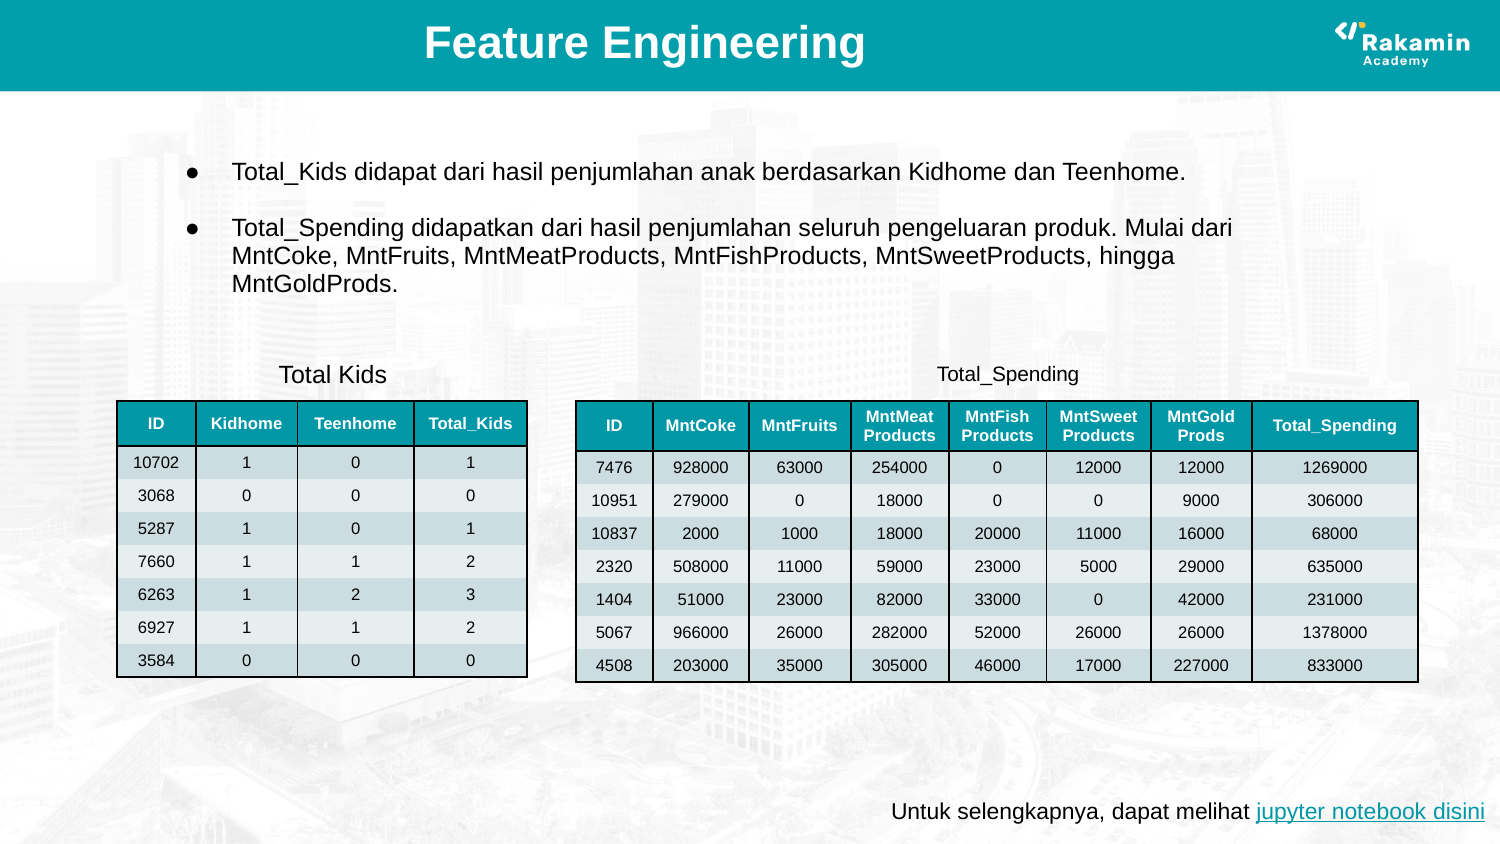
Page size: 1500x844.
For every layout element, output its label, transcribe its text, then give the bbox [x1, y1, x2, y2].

table_cell 0 [950, 452, 1046, 484]
table_cell 2 [415, 611, 526, 644]
table_cell 29000 [1152, 550, 1251, 583]
table_cell 0 [298, 479, 413, 512]
table_cell 7660 [118, 545, 195, 578]
table_cell 3068 [118, 479, 195, 512]
text_box Total Kids [185, 340, 459, 409]
table_header MntFishProducts [950, 409, 1046, 450]
table_cell 20000 [950, 517, 1046, 550]
table_cell 51000 [654, 583, 748, 616]
table_cell 5287 [118, 512, 195, 545]
table_cell 2320 [577, 550, 652, 583]
table_header MntSweetProducts [1047, 402, 1150, 450]
table_cell 3584 [118, 644, 195, 676]
text_box Total_Spending [860, 341, 1134, 409]
table_cell 11000 [1047, 517, 1150, 550]
table_header Kidhome [197, 409, 297, 445]
table_cell 0 [750, 484, 850, 517]
table_cell 1000 [750, 517, 850, 550]
table_cell 10702 [118, 447, 195, 479]
table_cell 18000 [852, 517, 948, 550]
table_cell 63000 [750, 452, 850, 484]
table_cell 16000 [1152, 517, 1251, 550]
table_cell 305000 [852, 649, 948, 681]
table_cell 966000 [654, 616, 748, 649]
table_cell 306000 [1253, 484, 1417, 517]
table_cell 833000 [1253, 649, 1417, 681]
table_cell 3 [415, 578, 526, 611]
table_cell 282000 [852, 616, 948, 649]
text_box Total_Kids didapat dari hasil penjumlahan anak berdasarkan Kidhome dan Teenhome. Total_Spending didapatkan dari hasil penjumlahan seluruh pengeluaran produk. Mulai dari MntCoke, MntFruits, MntMeatProducts, MntFishProducts, MntSweetProducts, hingga MntGoldProds. [147, 142, 1355, 341]
text_box Untuk selengkapnya, dapat melihat jupyter notebook disini [763, 782, 1500, 838]
table_cell 1 [415, 447, 526, 479]
table_cell 46000 [950, 649, 1046, 681]
table_cell 1 [197, 512, 297, 545]
table_cell 1 [415, 512, 526, 545]
table_cell 1 [197, 545, 297, 578]
title Feature Engineering [0, 0, 1291, 92]
table_cell 12000 [1047, 452, 1150, 484]
table_cell 18000 [852, 484, 948, 517]
table_header MntFruits [750, 402, 850, 450]
table_cell 5067 [577, 616, 652, 649]
table_cell 0 [197, 644, 297, 676]
table_cell 17000 [1047, 649, 1150, 681]
table_cell 33000 [950, 583, 1046, 616]
table_cell 23000 [750, 583, 850, 616]
table_cell 10951 [577, 484, 652, 517]
table_cell 0 [1047, 484, 1150, 517]
table_cell 35000 [750, 649, 850, 681]
table_cell 0 [950, 484, 1046, 517]
table_cell 52000 [950, 616, 1046, 649]
table_header MntMeatProducts [852, 402, 948, 450]
table_cell 2 [298, 578, 413, 611]
table_cell 1269000 [1253, 452, 1417, 484]
table_cell 6927 [118, 611, 195, 644]
table_cell 1 [197, 447, 297, 479]
picture [0, 0, 1500, 844]
table_header Teenhome [298, 409, 413, 445]
table_header ID [577, 402, 652, 450]
table_cell 1 [197, 611, 297, 644]
table_cell 1 [298, 545, 413, 578]
table_cell 11000 [750, 550, 850, 583]
table_cell 0 [197, 479, 297, 512]
table_cell 26000 [1152, 616, 1251, 649]
table_cell 9000 [1152, 484, 1251, 517]
table_cell 0 [1047, 583, 1150, 616]
table_cell 68000 [1253, 517, 1417, 550]
table_header Total_Kids [415, 402, 526, 445]
table_header ID [118, 402, 195, 445]
table_cell 26000 [750, 616, 850, 649]
table_cell 5000 [1047, 550, 1150, 583]
table_cell 26000 [1047, 616, 1150, 649]
table_cell 10837 [577, 517, 652, 550]
table_cell 2000 [654, 517, 748, 550]
table_cell 1 [298, 611, 413, 644]
table_cell 279000 [654, 484, 748, 517]
table_cell 42000 [1152, 583, 1251, 616]
table_cell 635000 [1253, 550, 1417, 583]
table_cell 82000 [852, 583, 948, 616]
table_cell 0 [298, 447, 413, 479]
table_cell 1404 [577, 583, 652, 616]
table_cell 254000 [852, 452, 948, 484]
table_cell 928000 [654, 452, 748, 484]
table_cell 59000 [852, 550, 948, 583]
table_cell 203000 [654, 649, 748, 681]
table_cell 227000 [1152, 649, 1251, 681]
table_cell 7476 [577, 452, 652, 484]
table_cell 0 [298, 644, 413, 676]
table_cell 0 [298, 512, 413, 545]
table_header MntCoke [654, 402, 748, 450]
table_cell 12000 [1152, 452, 1251, 484]
table_cell 6263 [118, 578, 195, 611]
table_header MntGoldProds [1152, 402, 1251, 450]
table_cell 23000 [950, 550, 1046, 583]
table_cell 0 [415, 644, 526, 676]
table_cell 0 [415, 479, 526, 512]
table_cell 1378000 [1253, 616, 1417, 649]
table_cell 2 [415, 545, 526, 578]
table_cell 4508 [577, 649, 652, 681]
table_cell 231000 [1253, 583, 1417, 616]
table_cell 508000 [654, 550, 748, 583]
table_header Total_Spending [1253, 402, 1417, 450]
table_cell 1 [197, 578, 297, 611]
